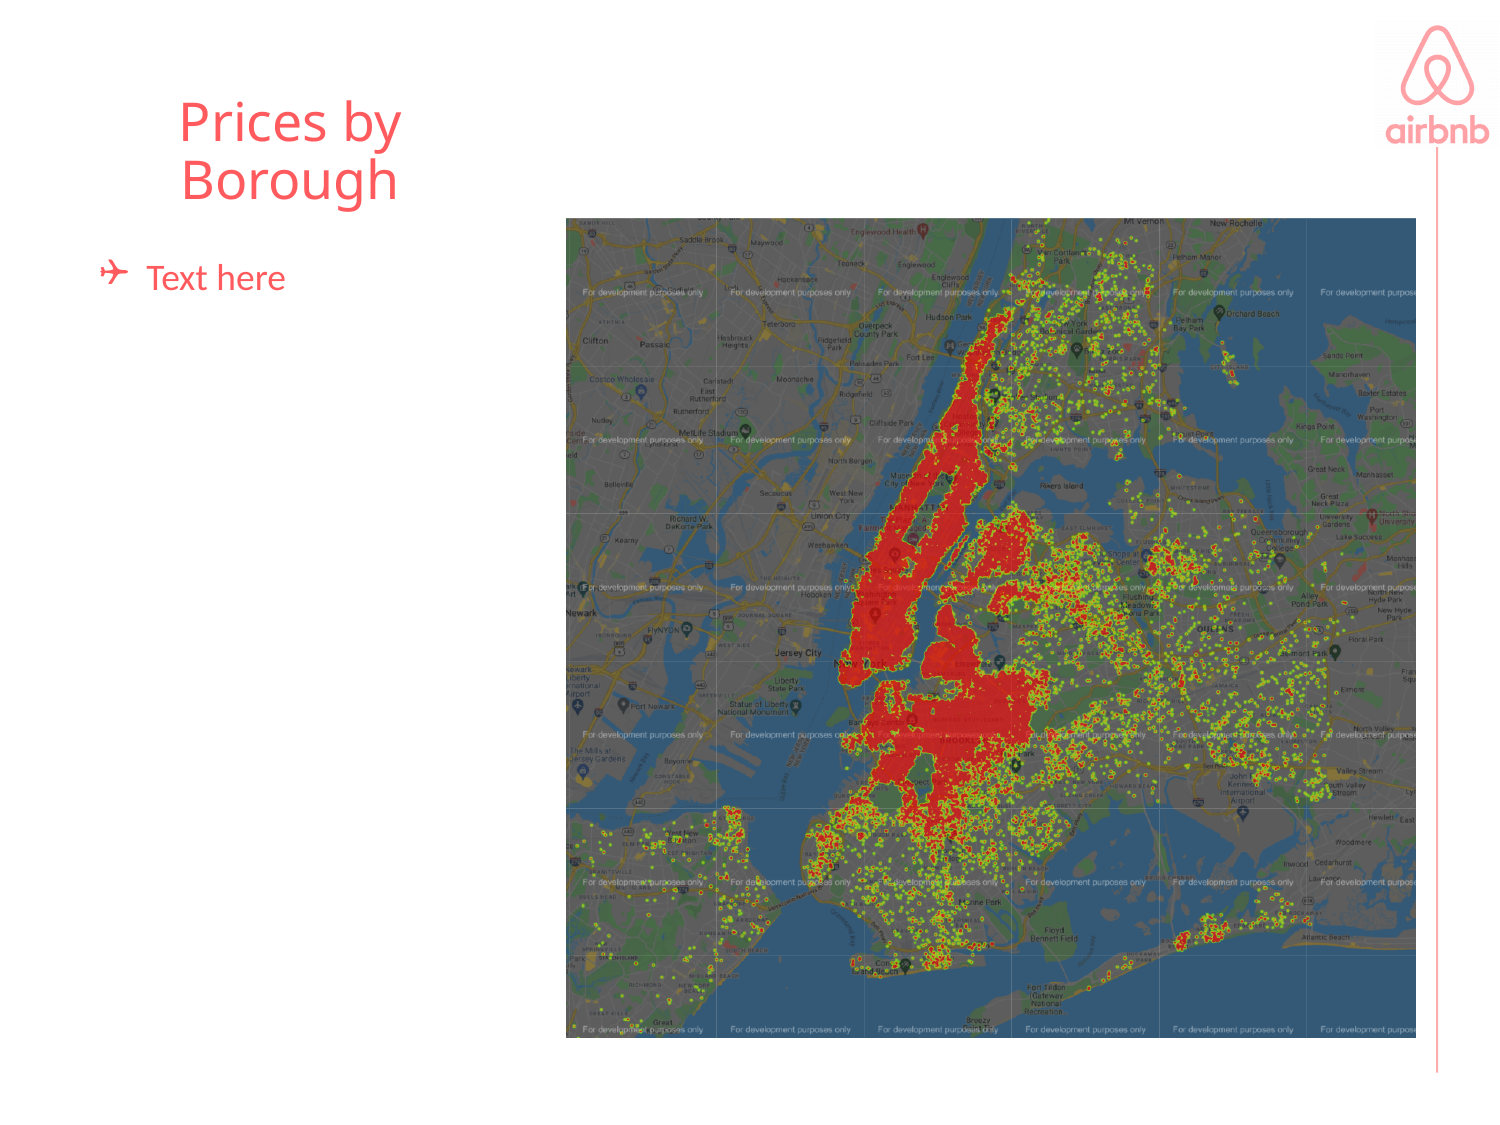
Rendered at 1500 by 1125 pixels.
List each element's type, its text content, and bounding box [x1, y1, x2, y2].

text_box Text here [84, 245, 536, 306]
title Prices by Borough [64, 87, 516, 219]
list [566, 218, 1416, 1038]
picture [1374, 20, 1500, 148]
